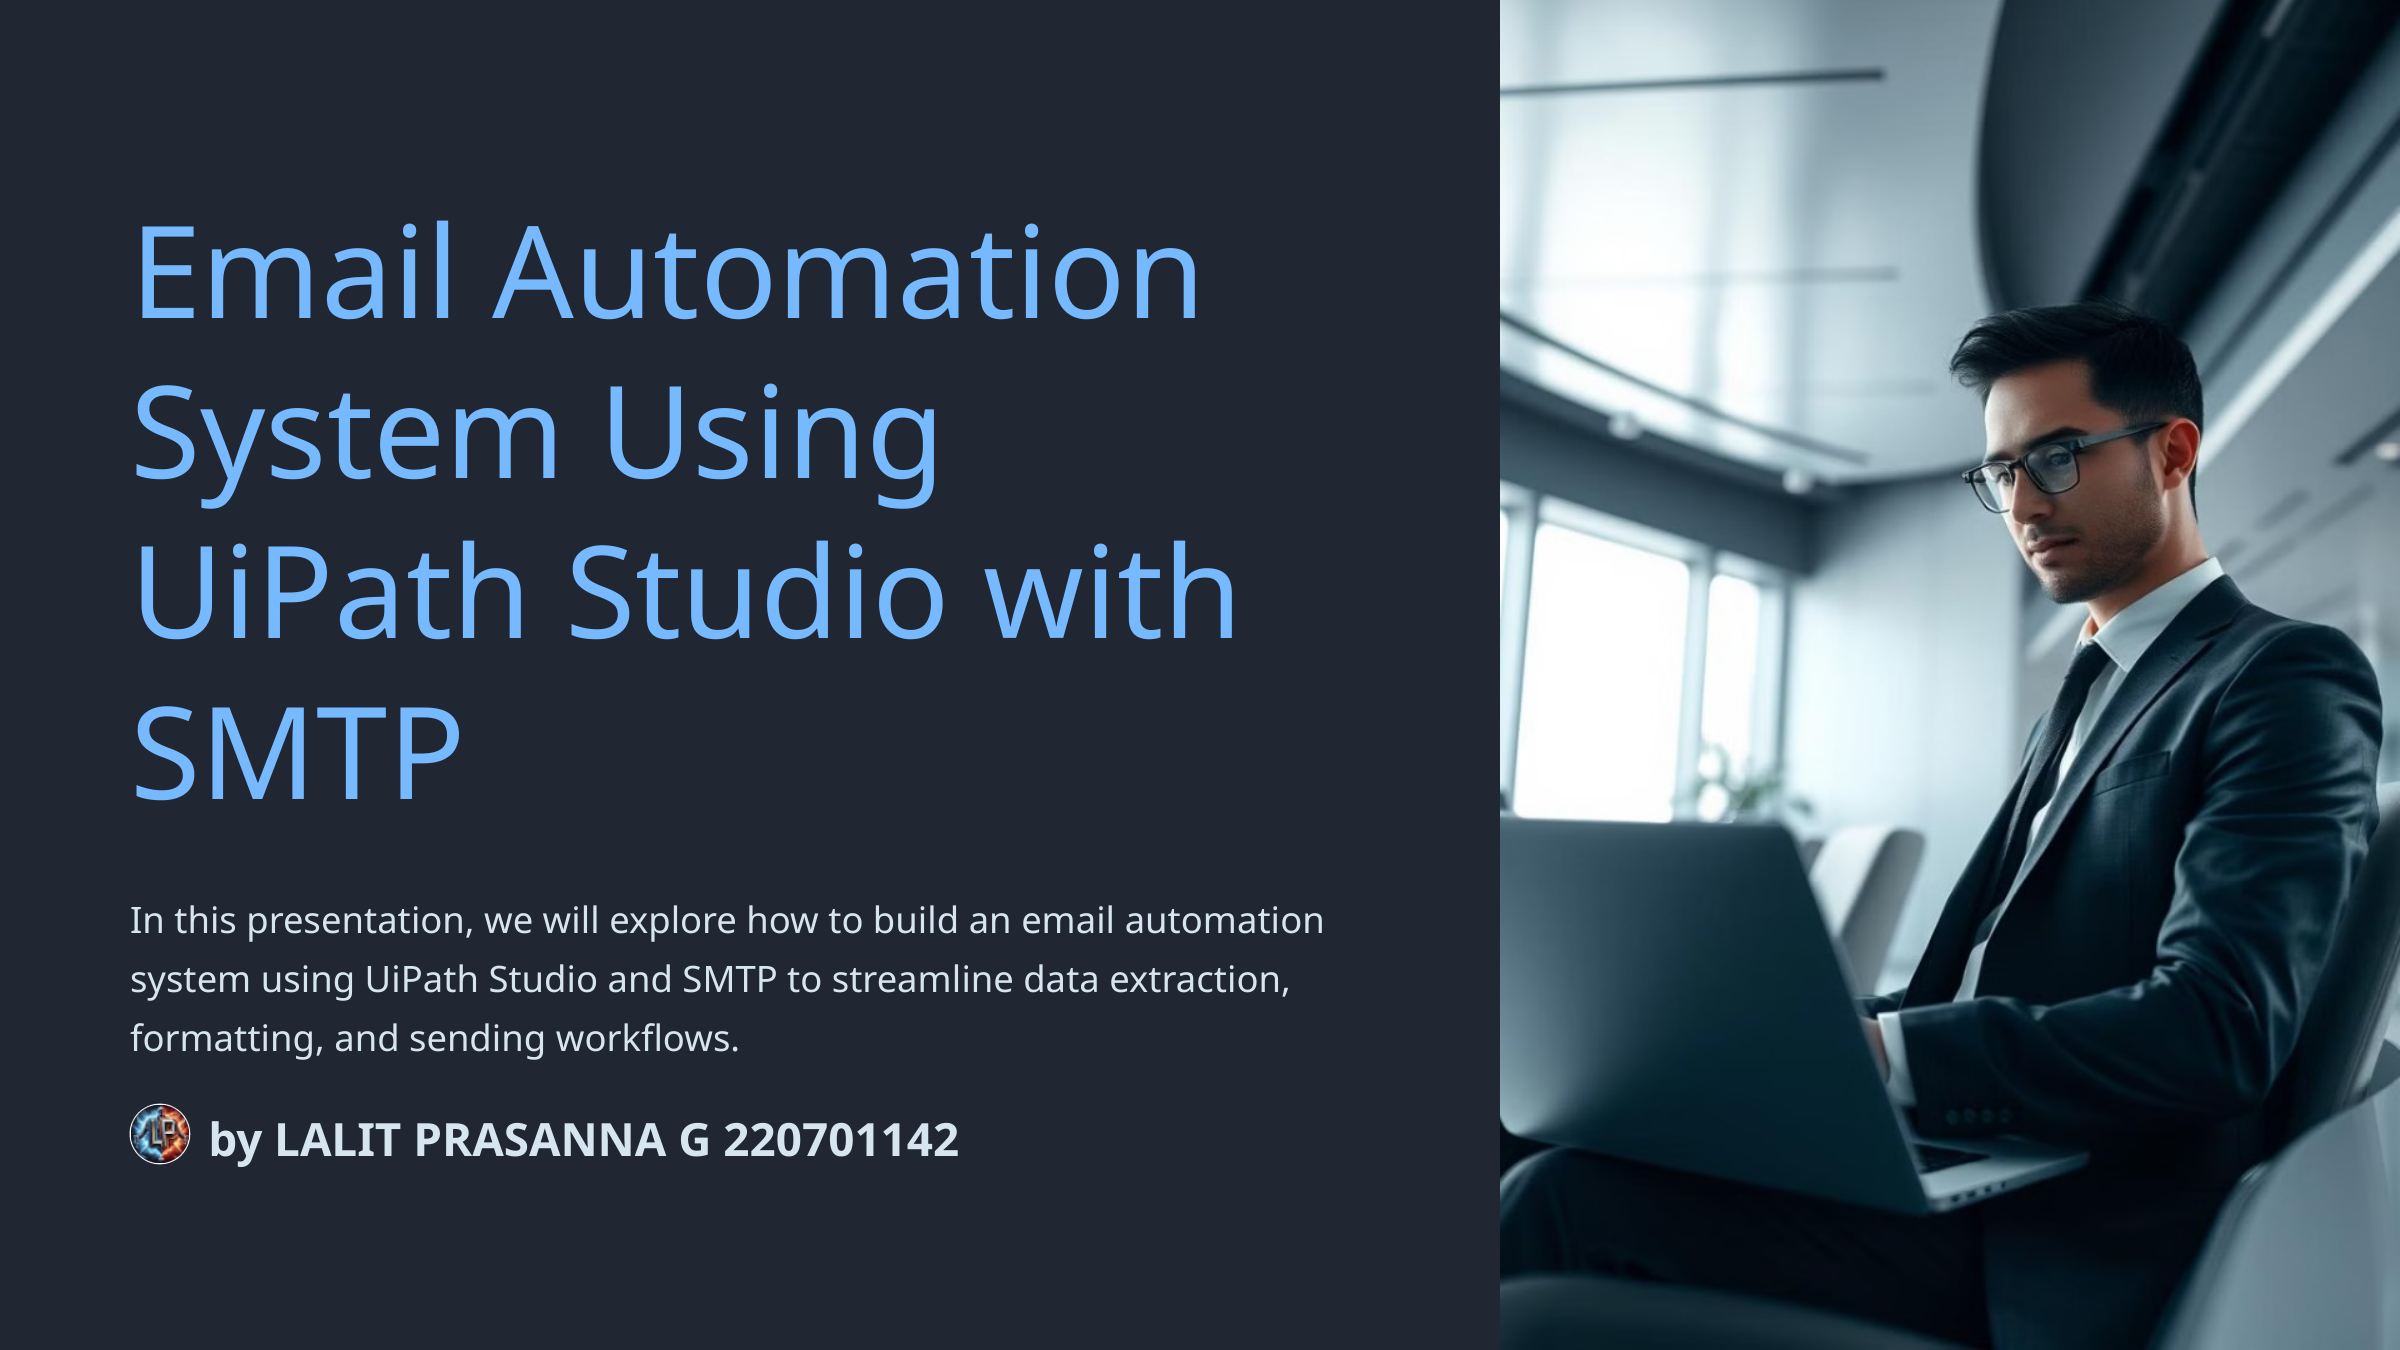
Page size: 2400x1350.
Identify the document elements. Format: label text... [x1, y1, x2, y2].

text_box by LALIT PRASANNA G 220701142 [208, 1101, 946, 1167]
text_box In this presentation, we will explore how to build an email automation system using UiPath Studio and SMTP to streamline data extraction, formatting, and sending workflows. [130, 880, 1370, 1060]
picture [1499, 0, 2400, 1350]
text_box Email Automation System Using UiPath Studio with SMTP [130, 183, 1370, 826]
picture [131, 1105, 189, 1163]
